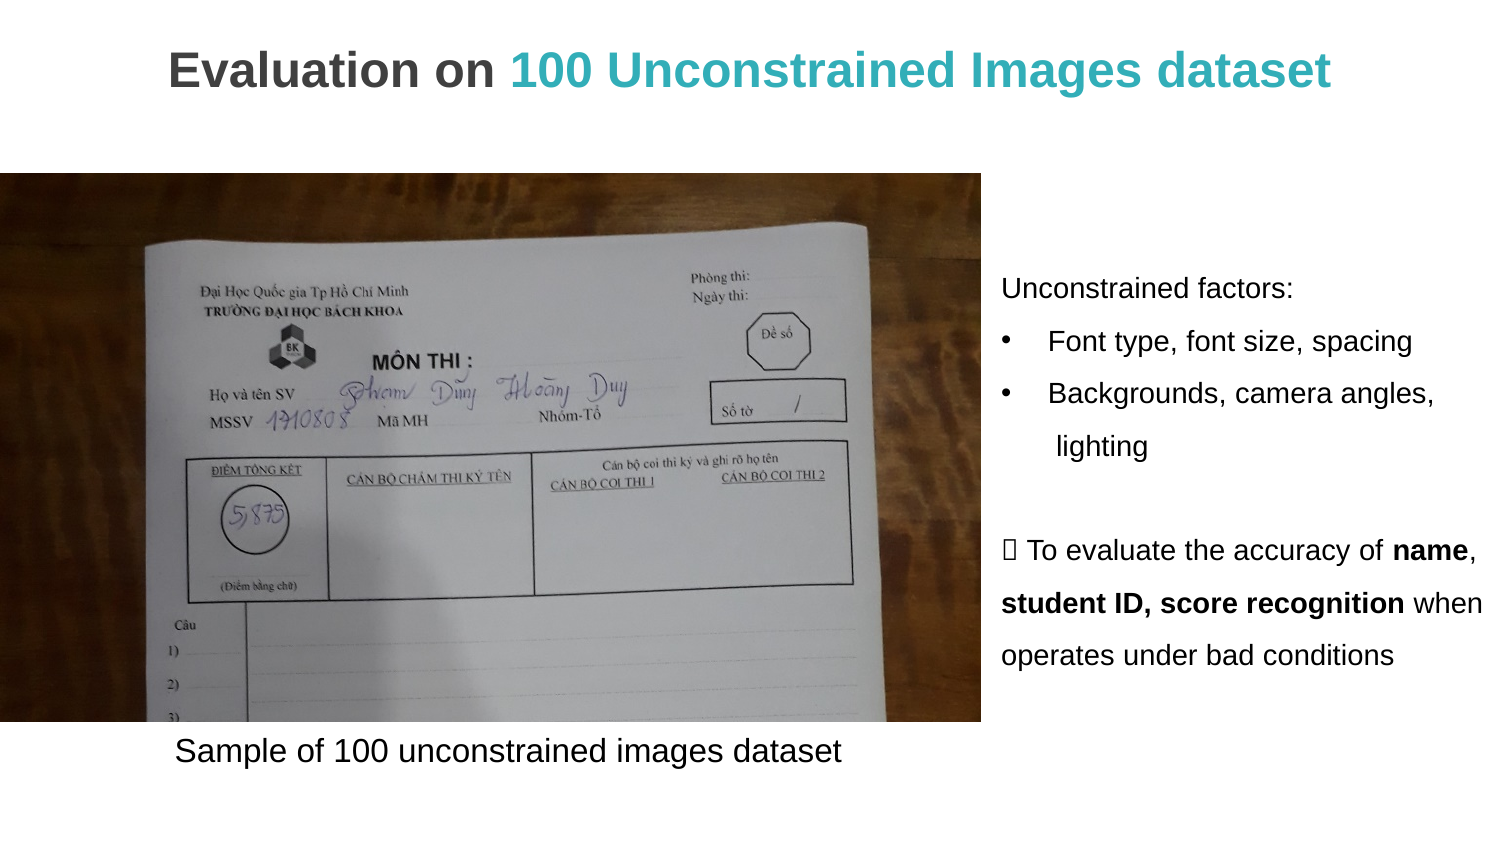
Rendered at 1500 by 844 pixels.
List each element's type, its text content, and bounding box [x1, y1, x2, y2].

picture [0, 173, 982, 723]
list Evaluation on 100 Unconstrained Images dataset [0, 20, 1500, 115]
text_box Sample of 100 unconstrained images dataset [159, 730, 858, 777]
text_box Unconstrained factors: Font type, font size, spacing Backgrounds, camera angles, lighting  To evaluate the accuracy of name, student ID, score recognition when operates under bad conditions [986, 244, 1500, 679]
